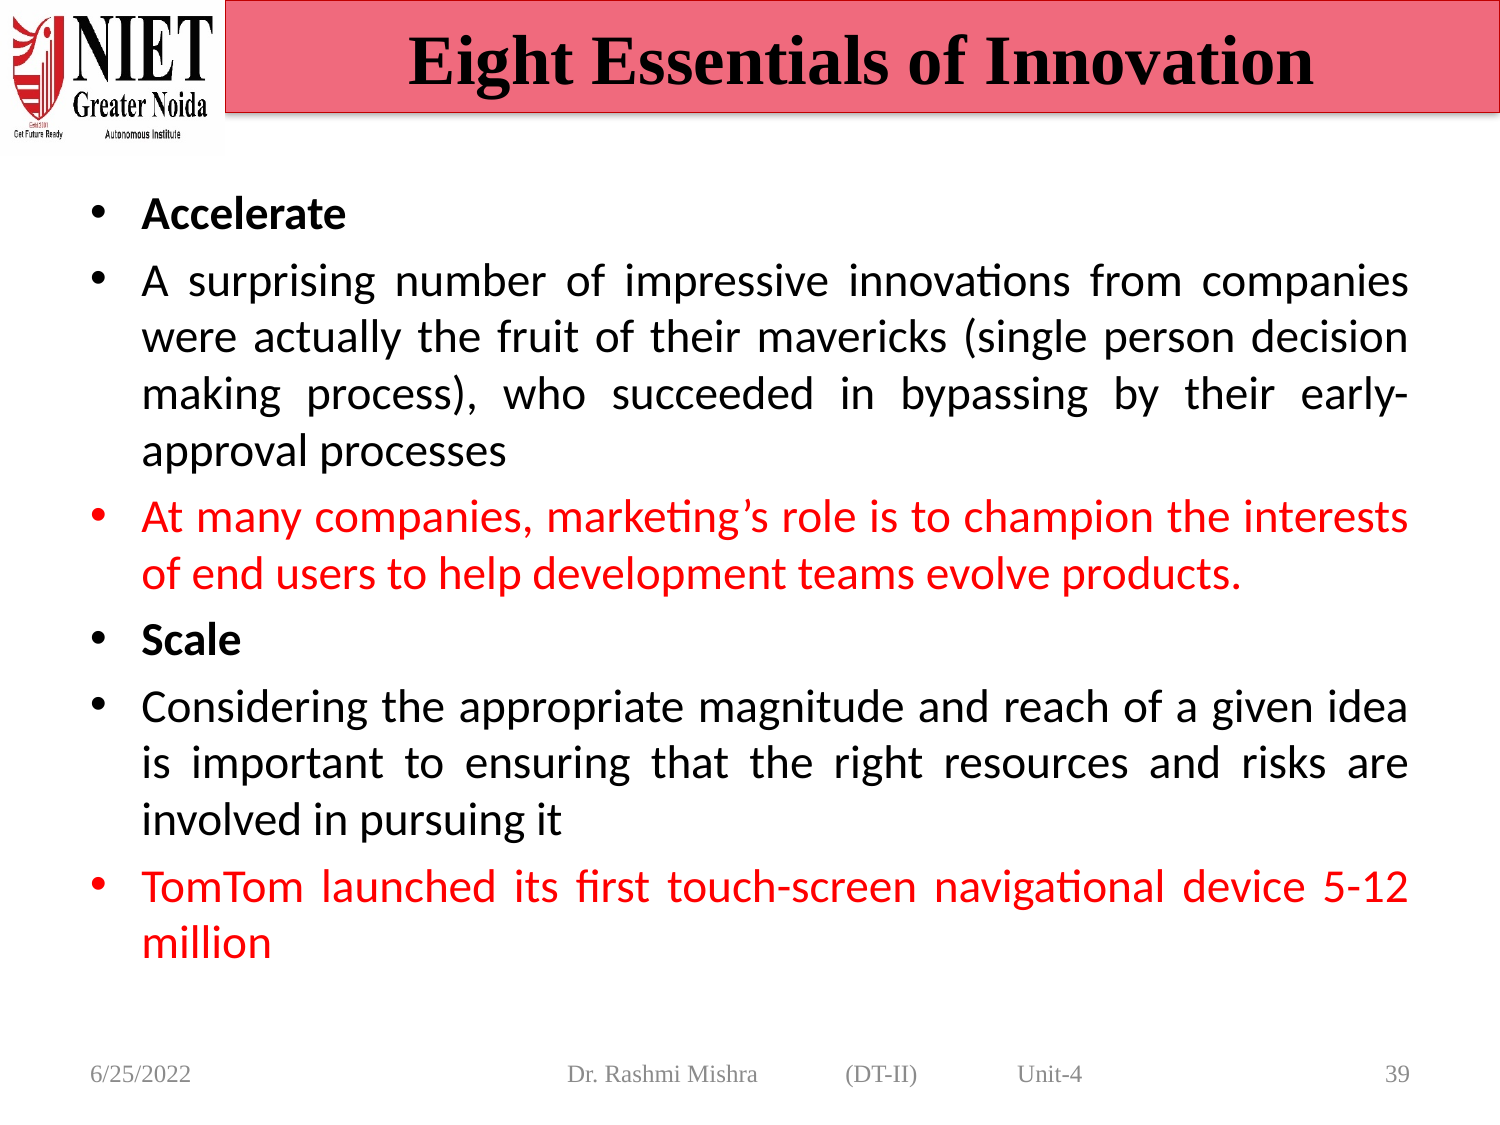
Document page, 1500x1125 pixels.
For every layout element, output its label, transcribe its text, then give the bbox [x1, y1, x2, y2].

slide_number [75, 1042, 412, 1103]
footer Dr. Rashmi Mishra (DT-II) Unit-4 [412, 1042, 1074, 1103]
slide_number 39 [1074, 1042, 1425, 1103]
list Accelerate A surprising number of impressive innovations from companies were actually the fruit of their mavericks (single person decision making process), who succeeded in bypassing by their early-approval processes At many companies, marketing’s role is to champion the interests of end users to help development teams evolve products. Scale Considering the appropriate magnitude and reach of a given idea is important to ensuring that the right resources and risks are involved in pursuing it TomTom launched its first touch-screen navigational device 5-12 million [75, 174, 1425, 1005]
text_box Eight Essentials of Innovation [226, 0, 1500, 113]
picture [0, 0, 226, 156]
